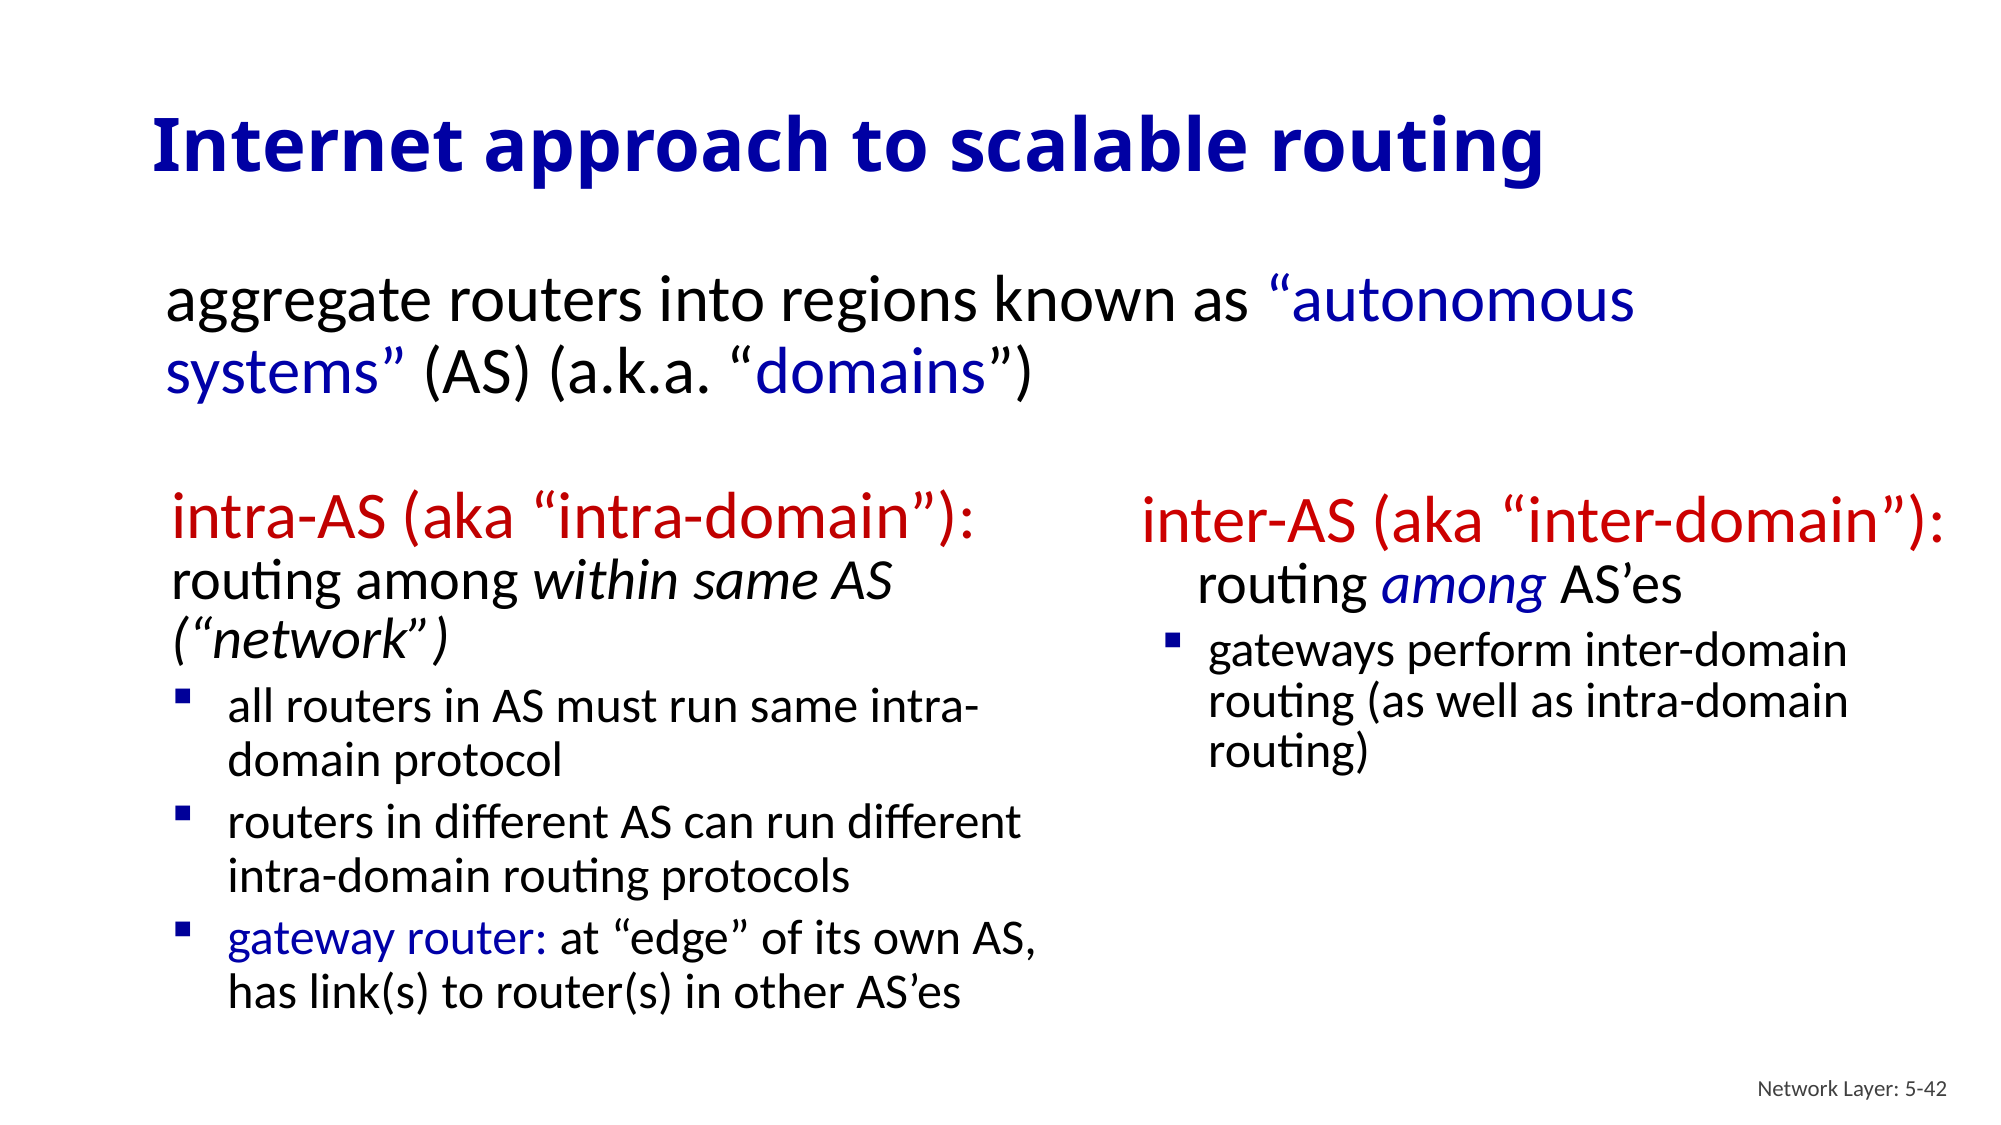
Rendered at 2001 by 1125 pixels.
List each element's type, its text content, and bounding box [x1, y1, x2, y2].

list aggregate routers into regions known as “autonomous systems” (AS) (a.k.a. “domains”) [129, 256, 1855, 970]
slide_number Network Layer: 5-42 [1512, 1056, 1963, 1117]
title Internet approach to scalable routing [137, 74, 1863, 221]
text_box inter-AS (aka “inter-domain”): routing among AS’es gateways perform inter-domain routing (as well as intra-domain routing) [1125, 480, 1973, 893]
text_box intra-AS (aka “intra-domain”): routing among within same AS (“network”) all routers in AS must run same intra-domain protocol routers in different AS can run different intra-domain routing protocols gateway router: at “edge” of its own AS, has link(s) to router(s) in other AS’es [156, 476, 1081, 1077]
